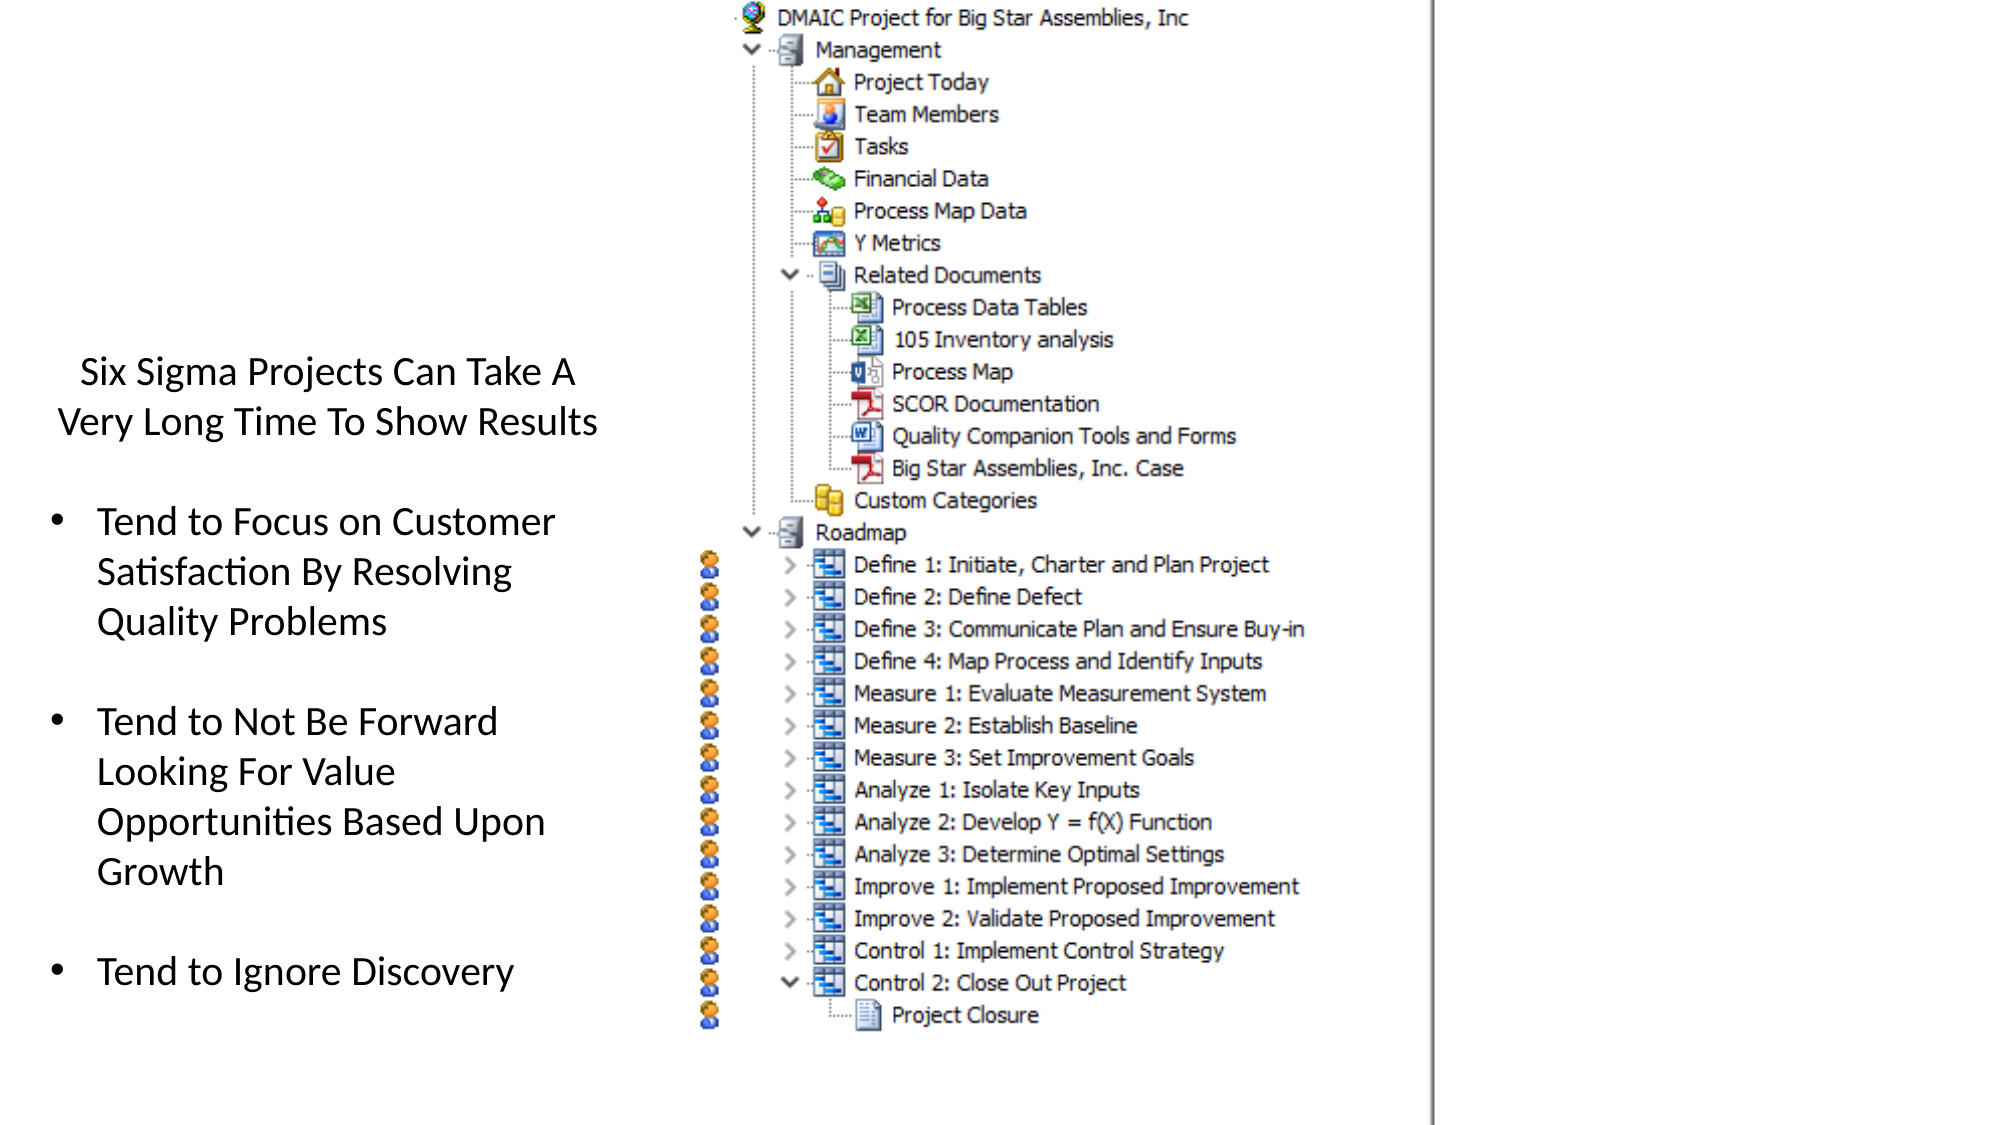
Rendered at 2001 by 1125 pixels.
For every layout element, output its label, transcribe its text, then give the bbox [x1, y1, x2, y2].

picture [699, 0, 1437, 1125]
text_box Six Sigma Projects Can Take A Very Long Time To Show Results Tend to Focus on Customer Satisfaction By Resolving Quality Problems Tend to Not Be Forward Looking For Value Opportunities Based Upon Growth Tend to Ignore Discovery [35, 336, 622, 1002]
